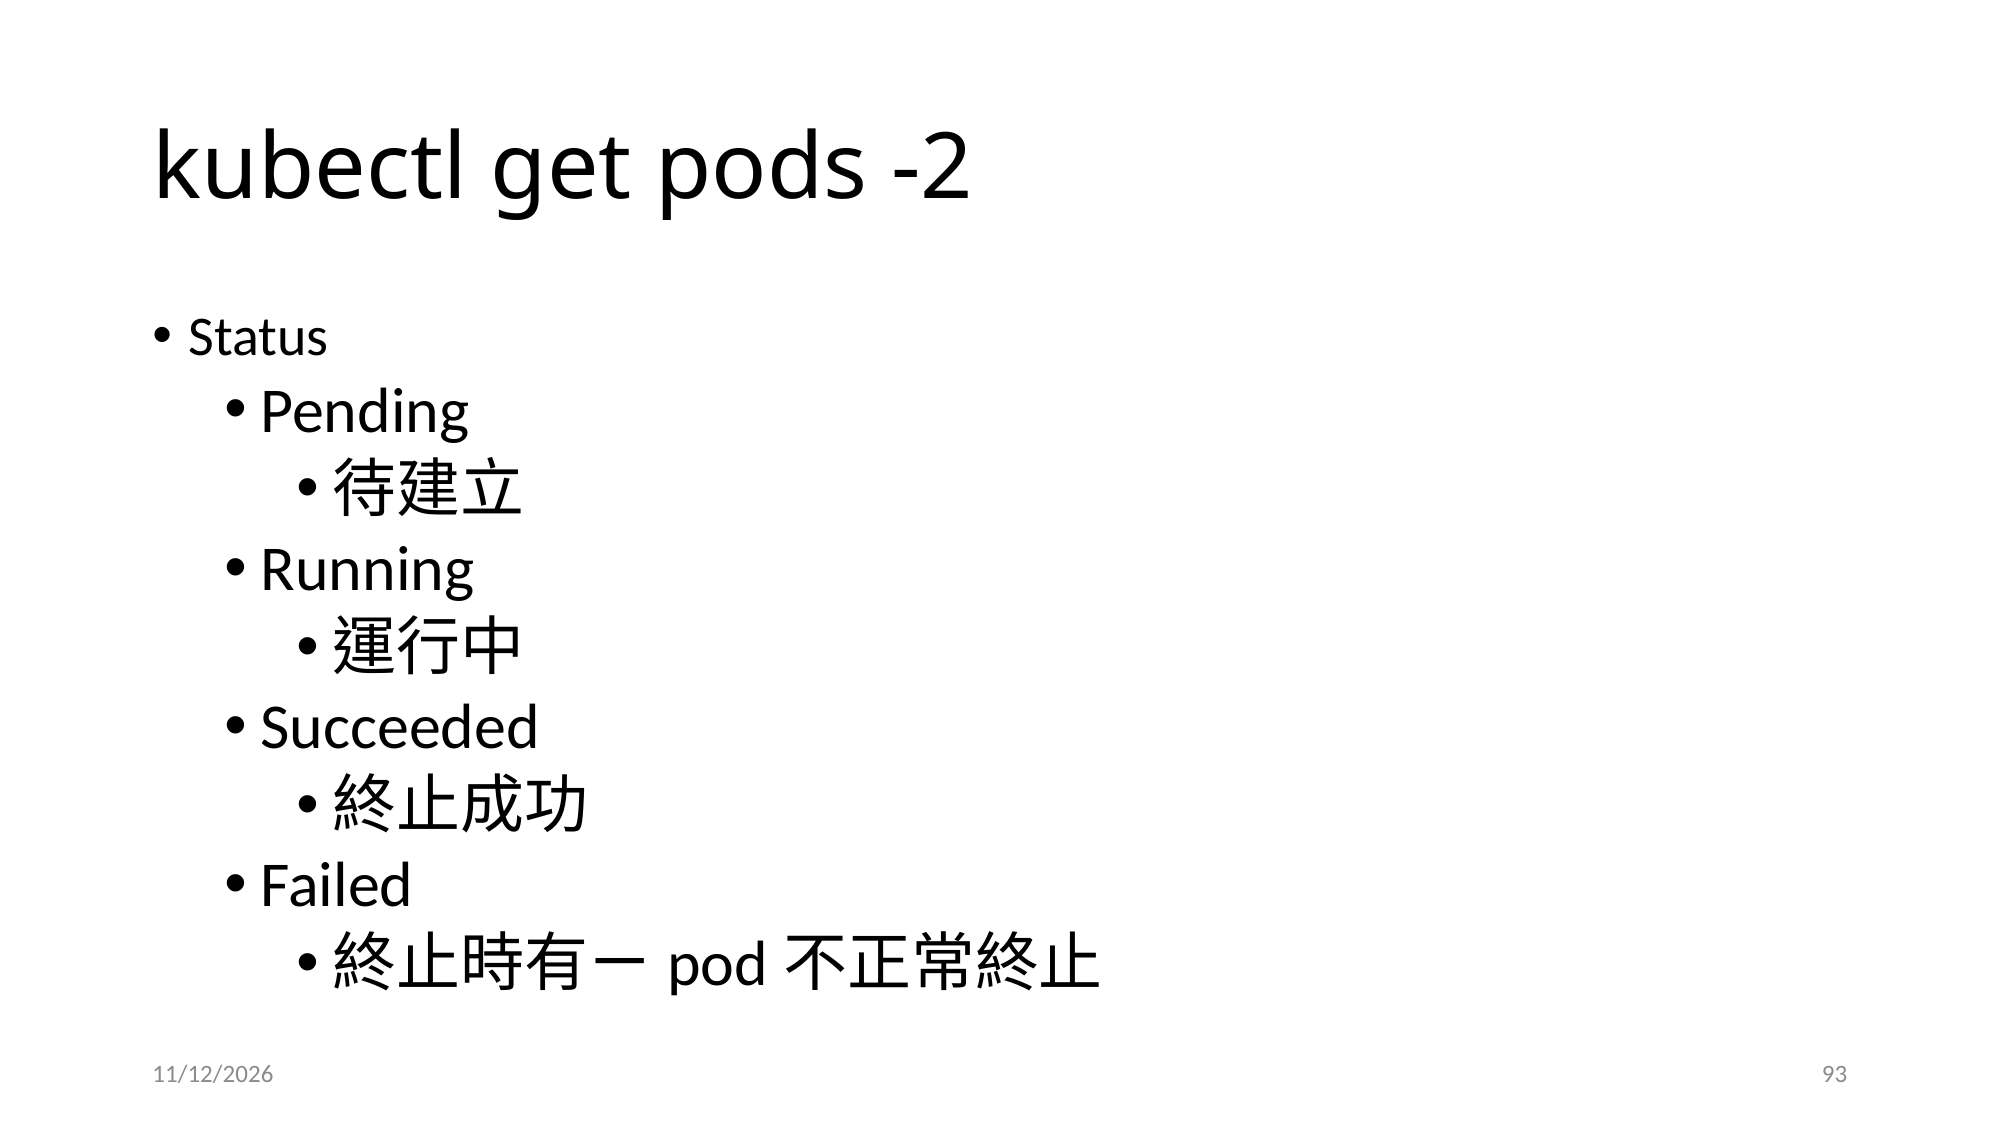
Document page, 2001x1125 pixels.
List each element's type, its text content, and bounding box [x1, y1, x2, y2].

list Status Pending 待建立 Running 運行中 Succeeded 終止成功 Failed 終止時有ㄧpod不正常終止 [137, 299, 1863, 1014]
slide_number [137, 1042, 588, 1103]
title kubectl get pods -2 [137, 59, 1863, 278]
slide_number 93 [1412, 1042, 1863, 1103]
